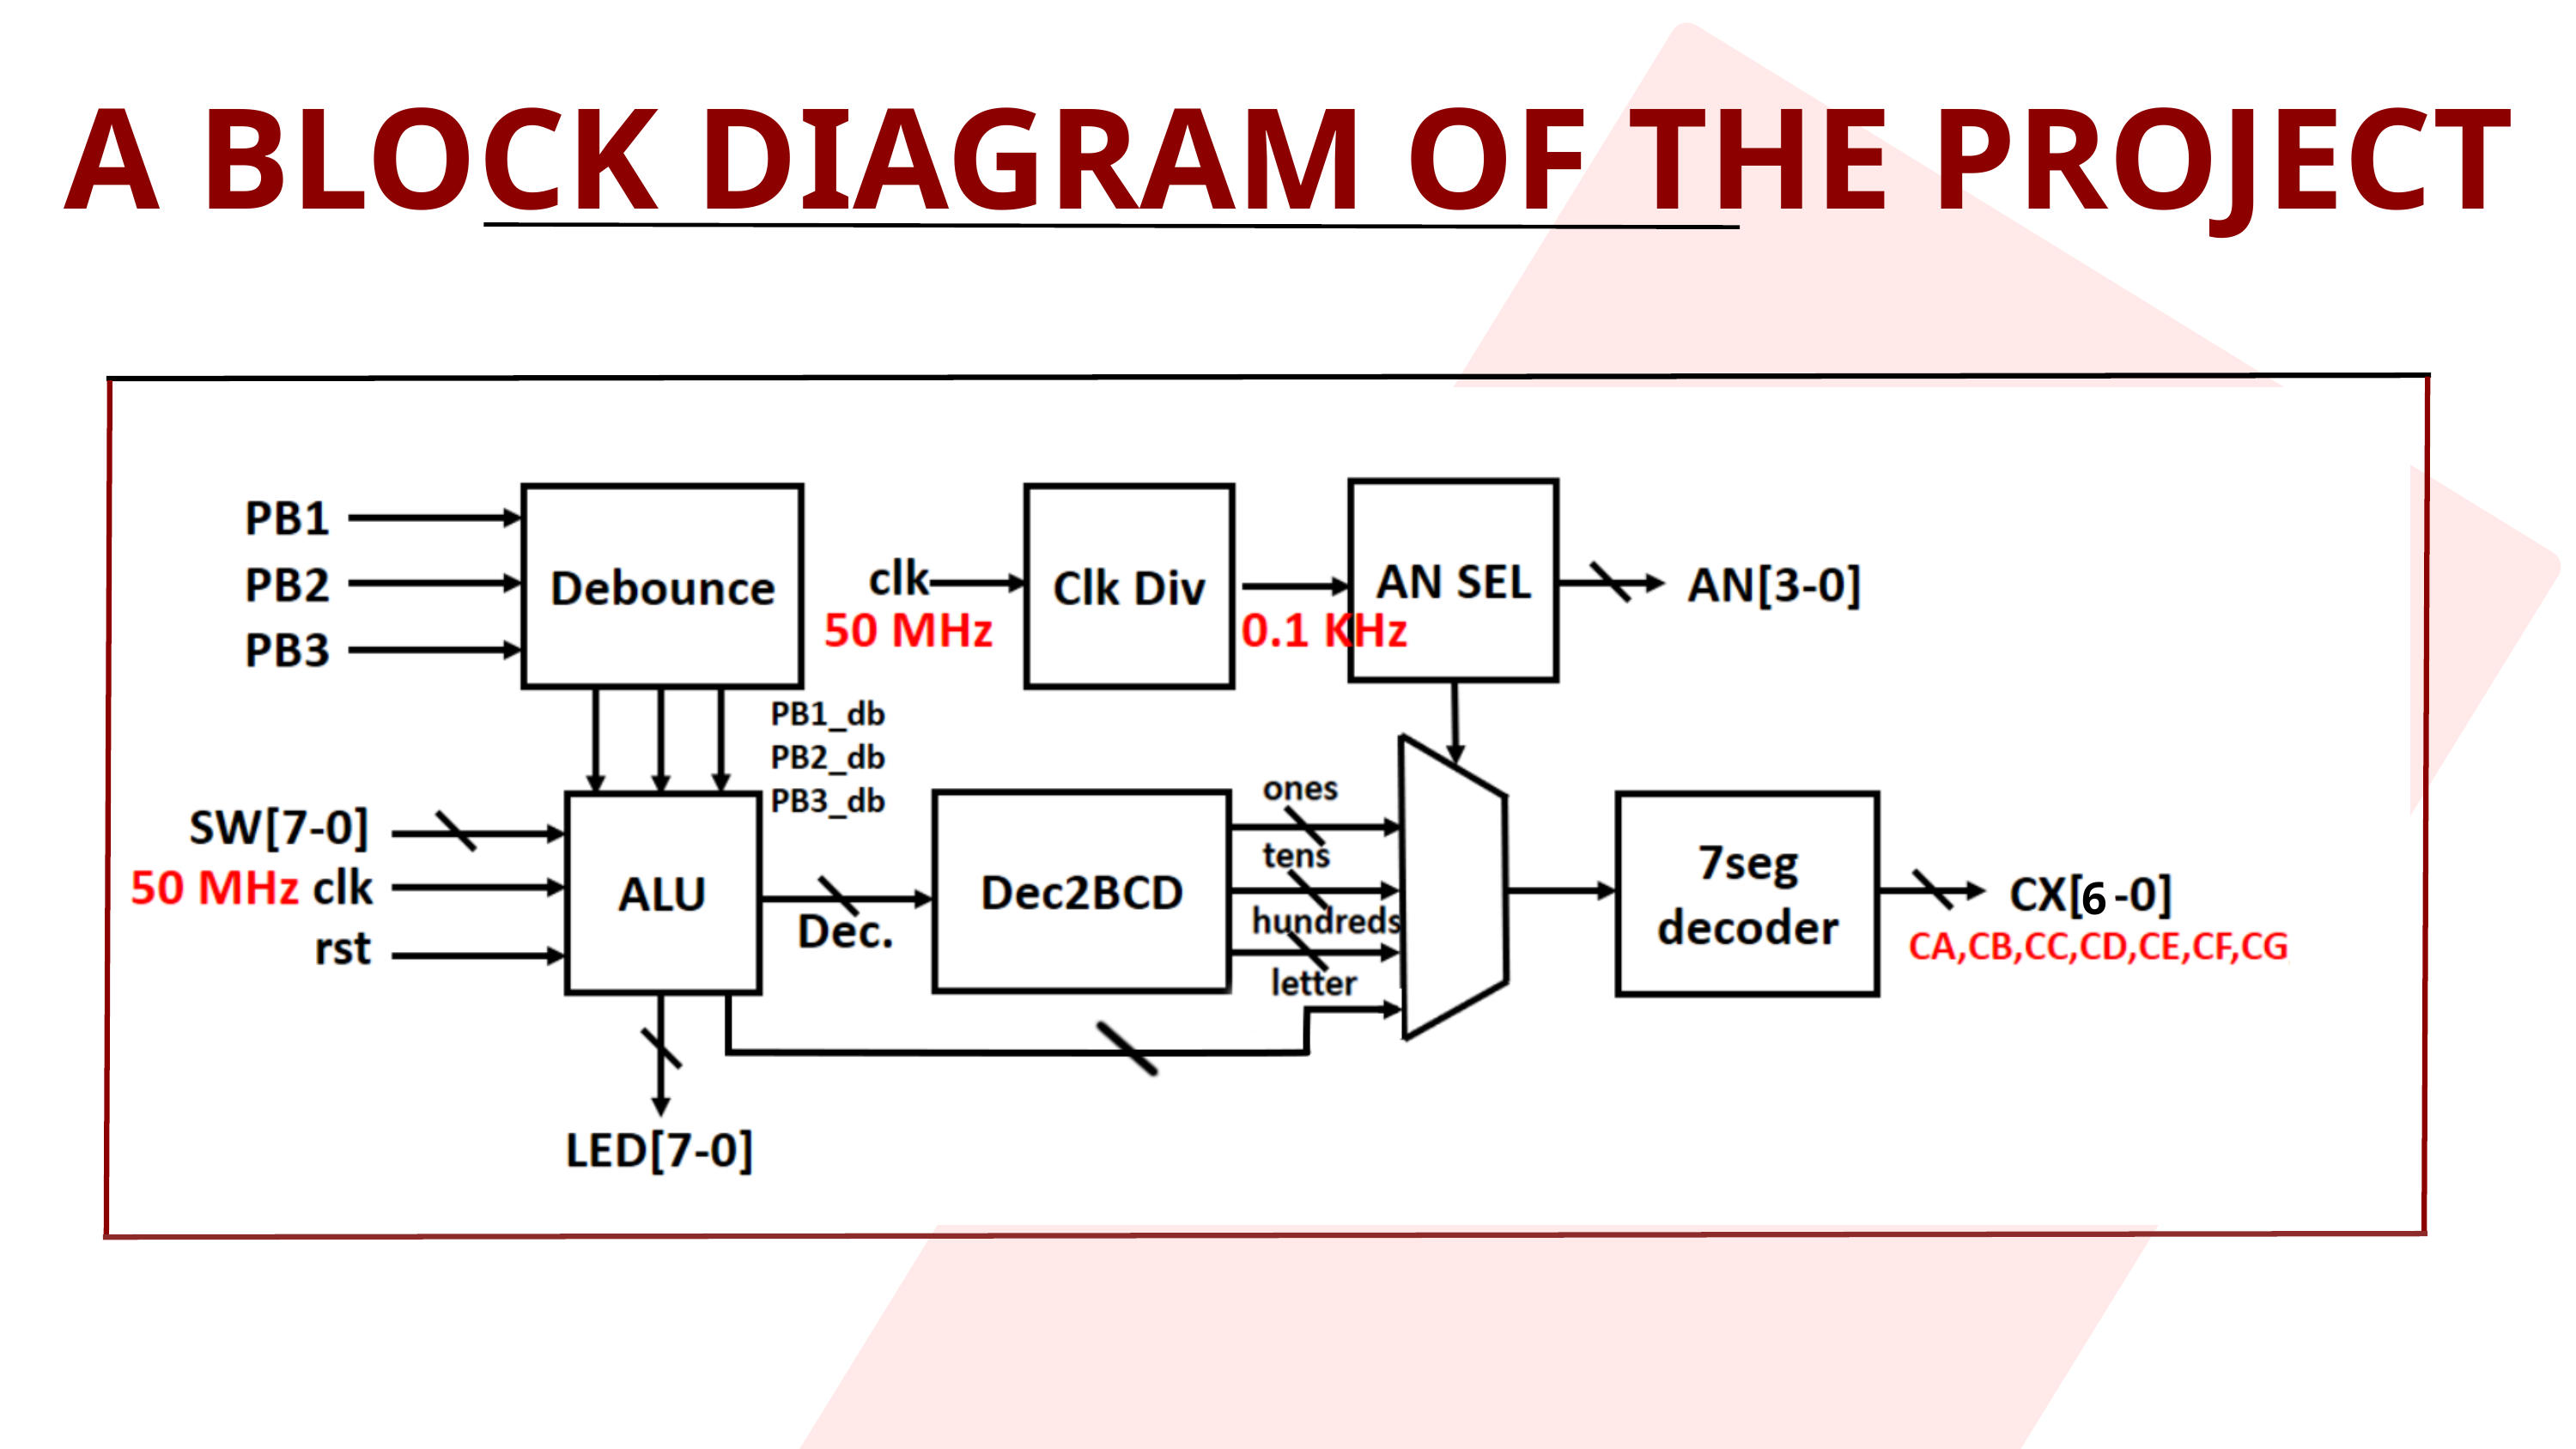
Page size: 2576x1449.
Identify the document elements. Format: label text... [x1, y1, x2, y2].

text_box A BLOCK DIAGRAM OF THE PROJECT [3, 41, 2576, 238]
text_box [773, 523, 2547, 1449]
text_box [102, 373, 2432, 1240]
